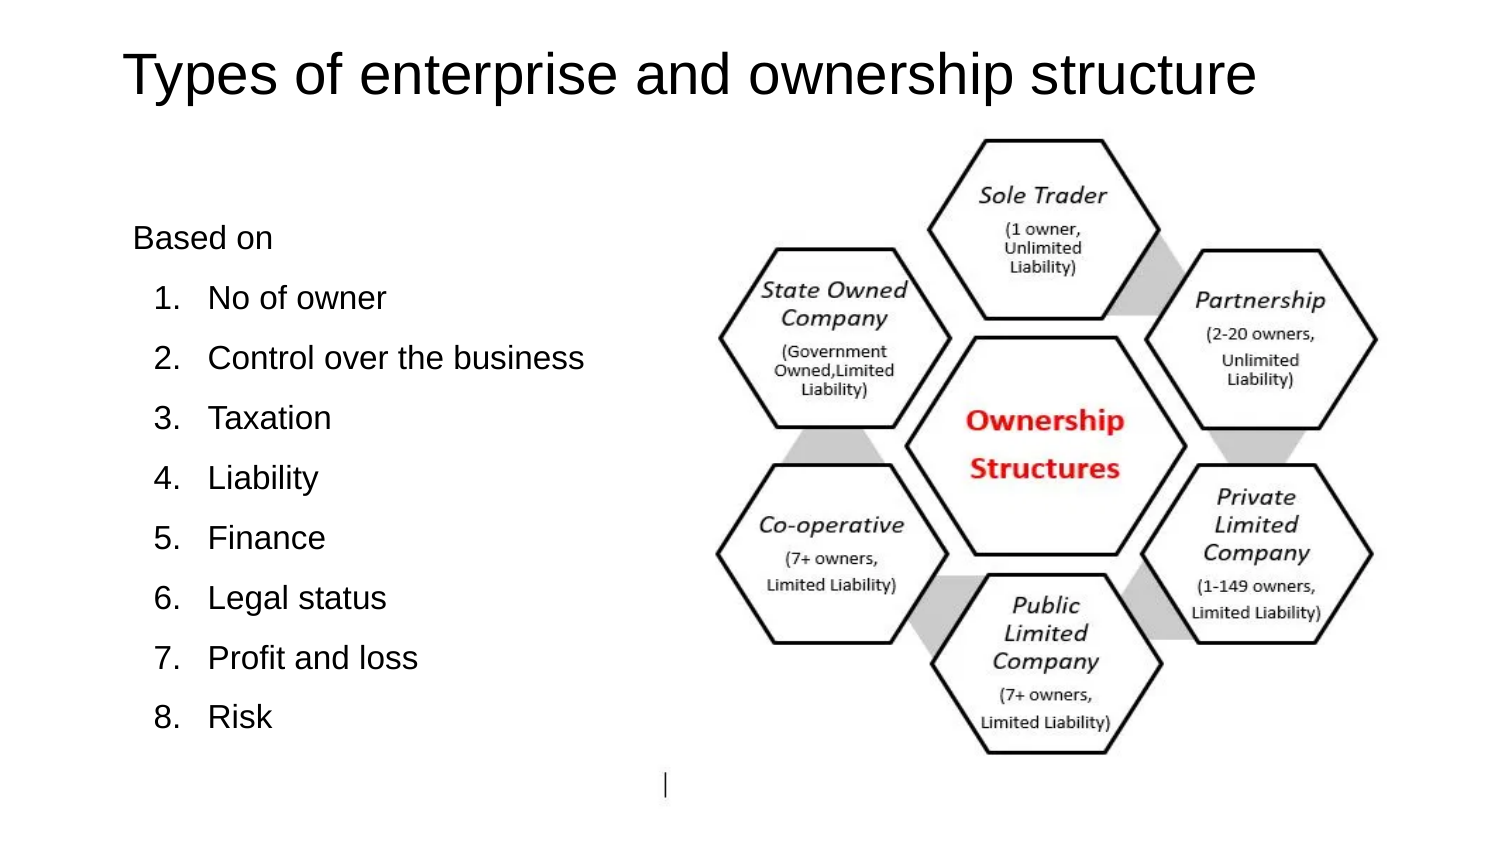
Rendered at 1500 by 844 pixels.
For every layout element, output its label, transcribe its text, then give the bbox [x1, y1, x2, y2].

picture [647, 110, 1460, 809]
text_box Types of enterprise and ownership structure [107, 21, 1393, 122]
text_box Based on No of owner Control over the business Taxation Liability Finance Legal status Profit and loss Risk [117, 181, 618, 751]
